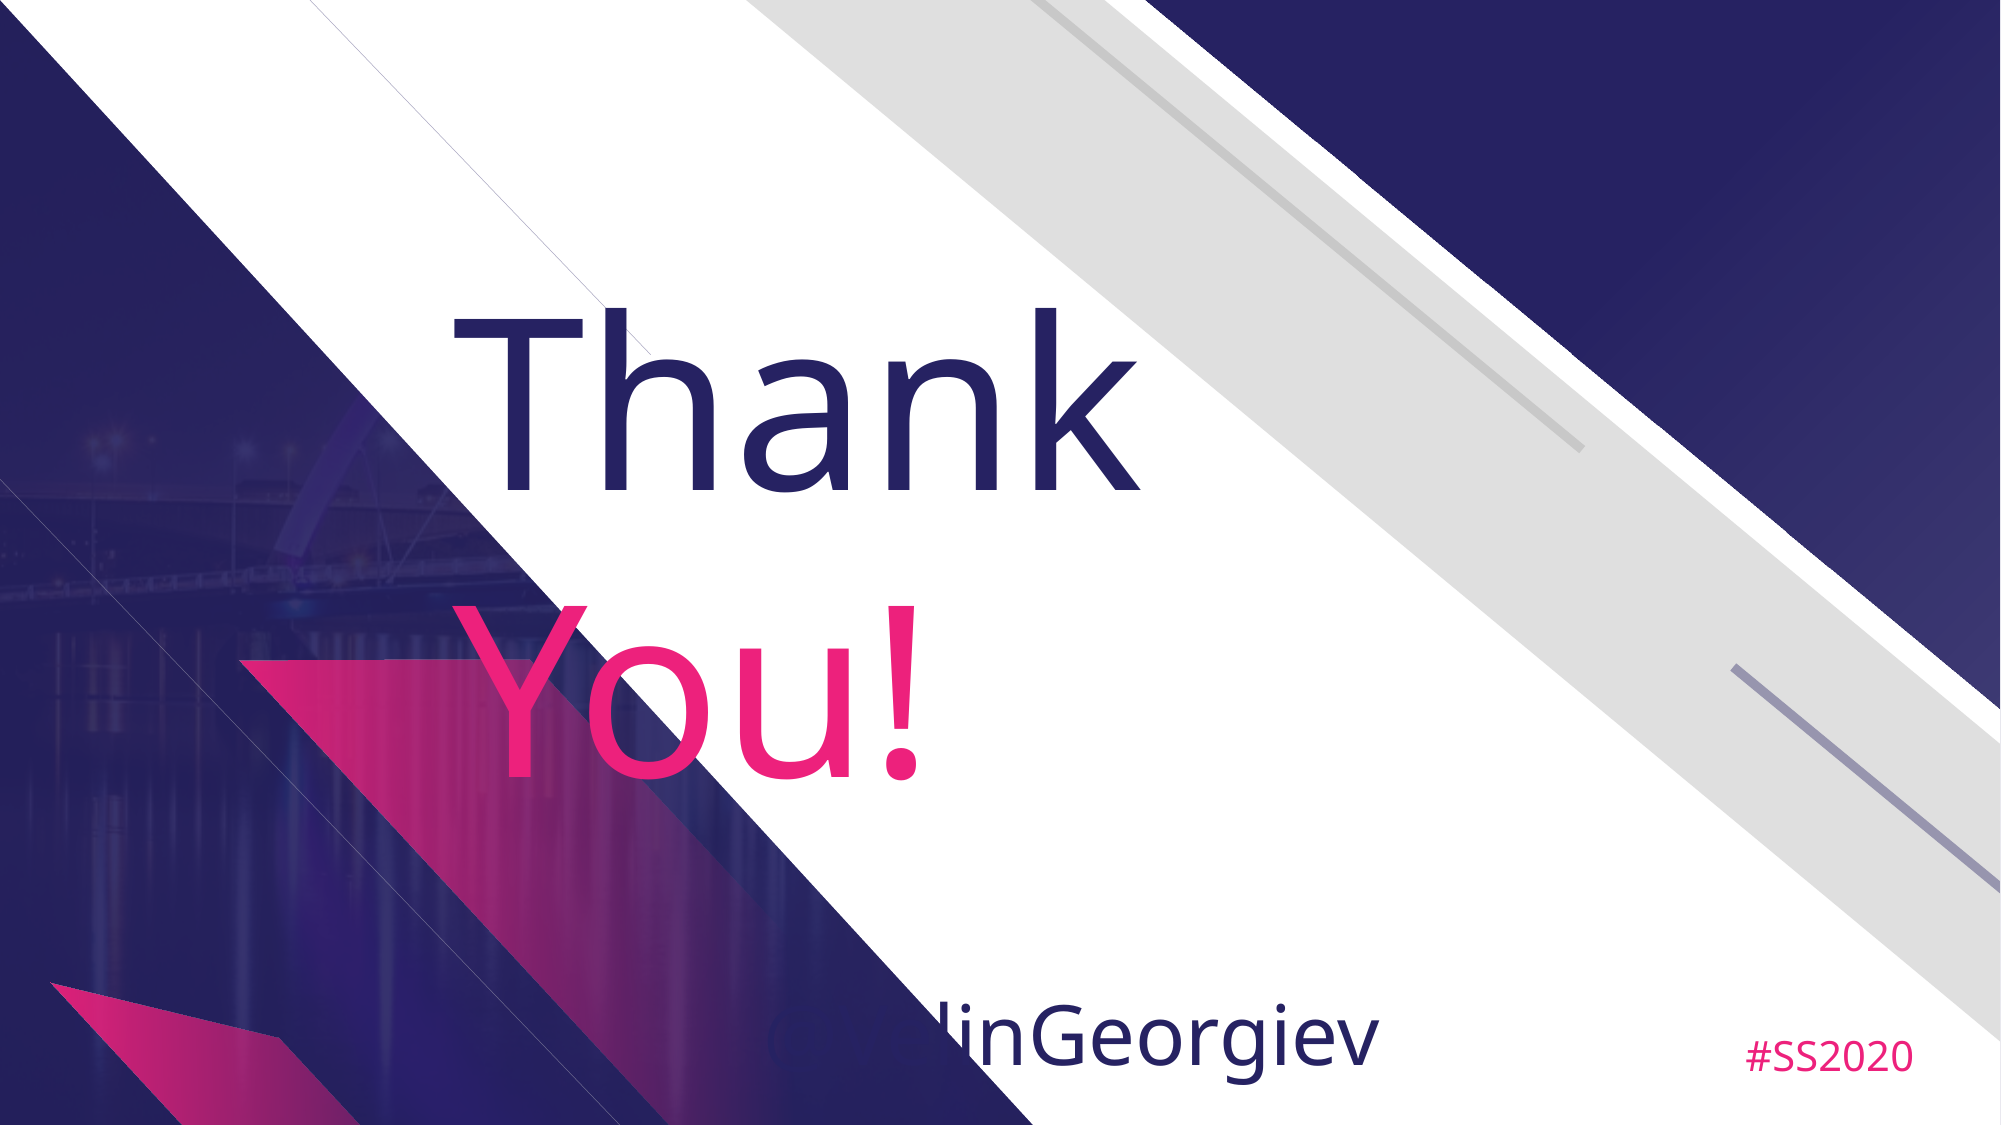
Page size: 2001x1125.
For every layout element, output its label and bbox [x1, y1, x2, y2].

text_box [0, 0, 2000, 1125]
